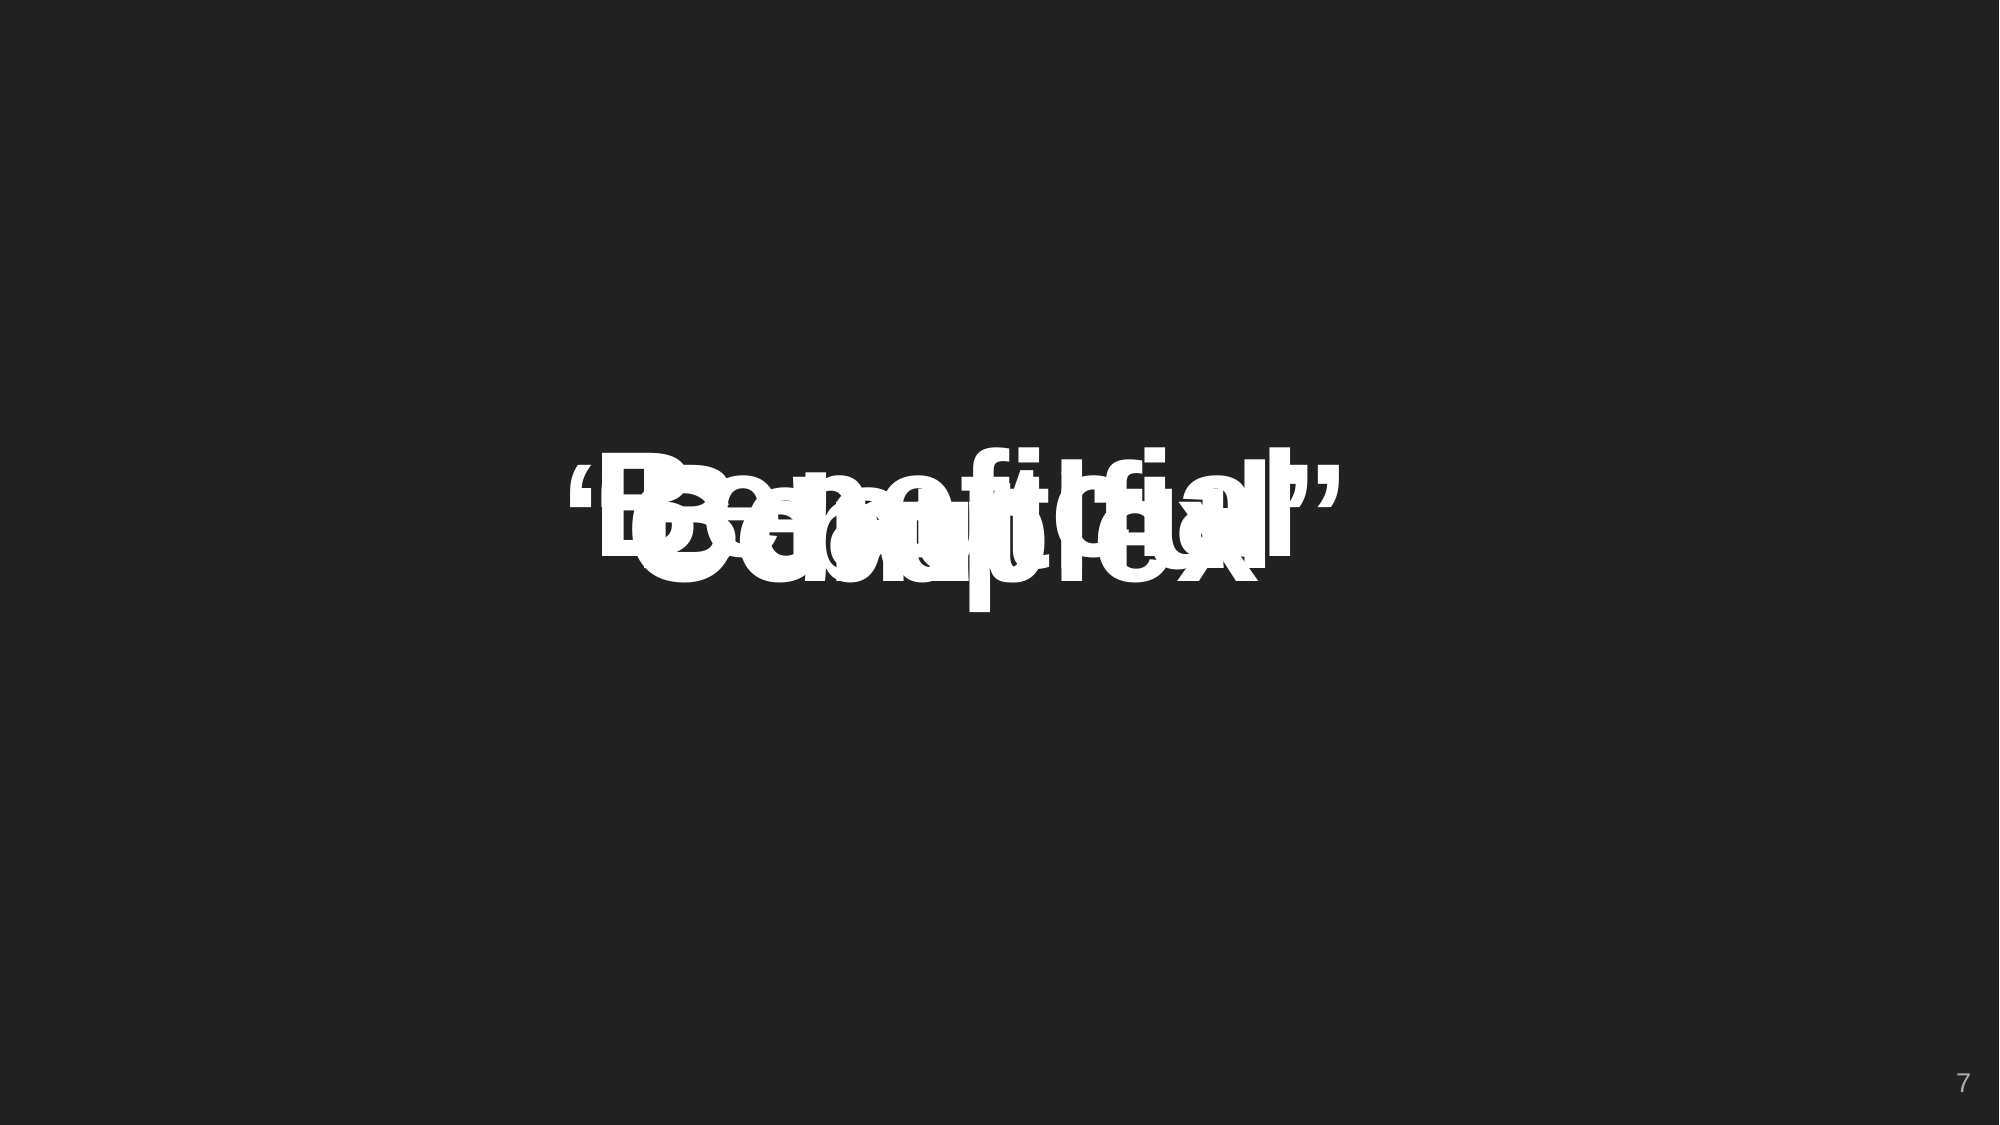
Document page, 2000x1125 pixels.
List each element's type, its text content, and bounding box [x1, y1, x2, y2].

slide_number ‹#› [1871, 1038, 1992, 1125]
text_box Complex [611, 468, 780, 591]
text_box but [780, 434, 1147, 625]
text_box “Beautiful” [544, 412, 1429, 622]
text_box Complex [1147, 468, 1389, 591]
